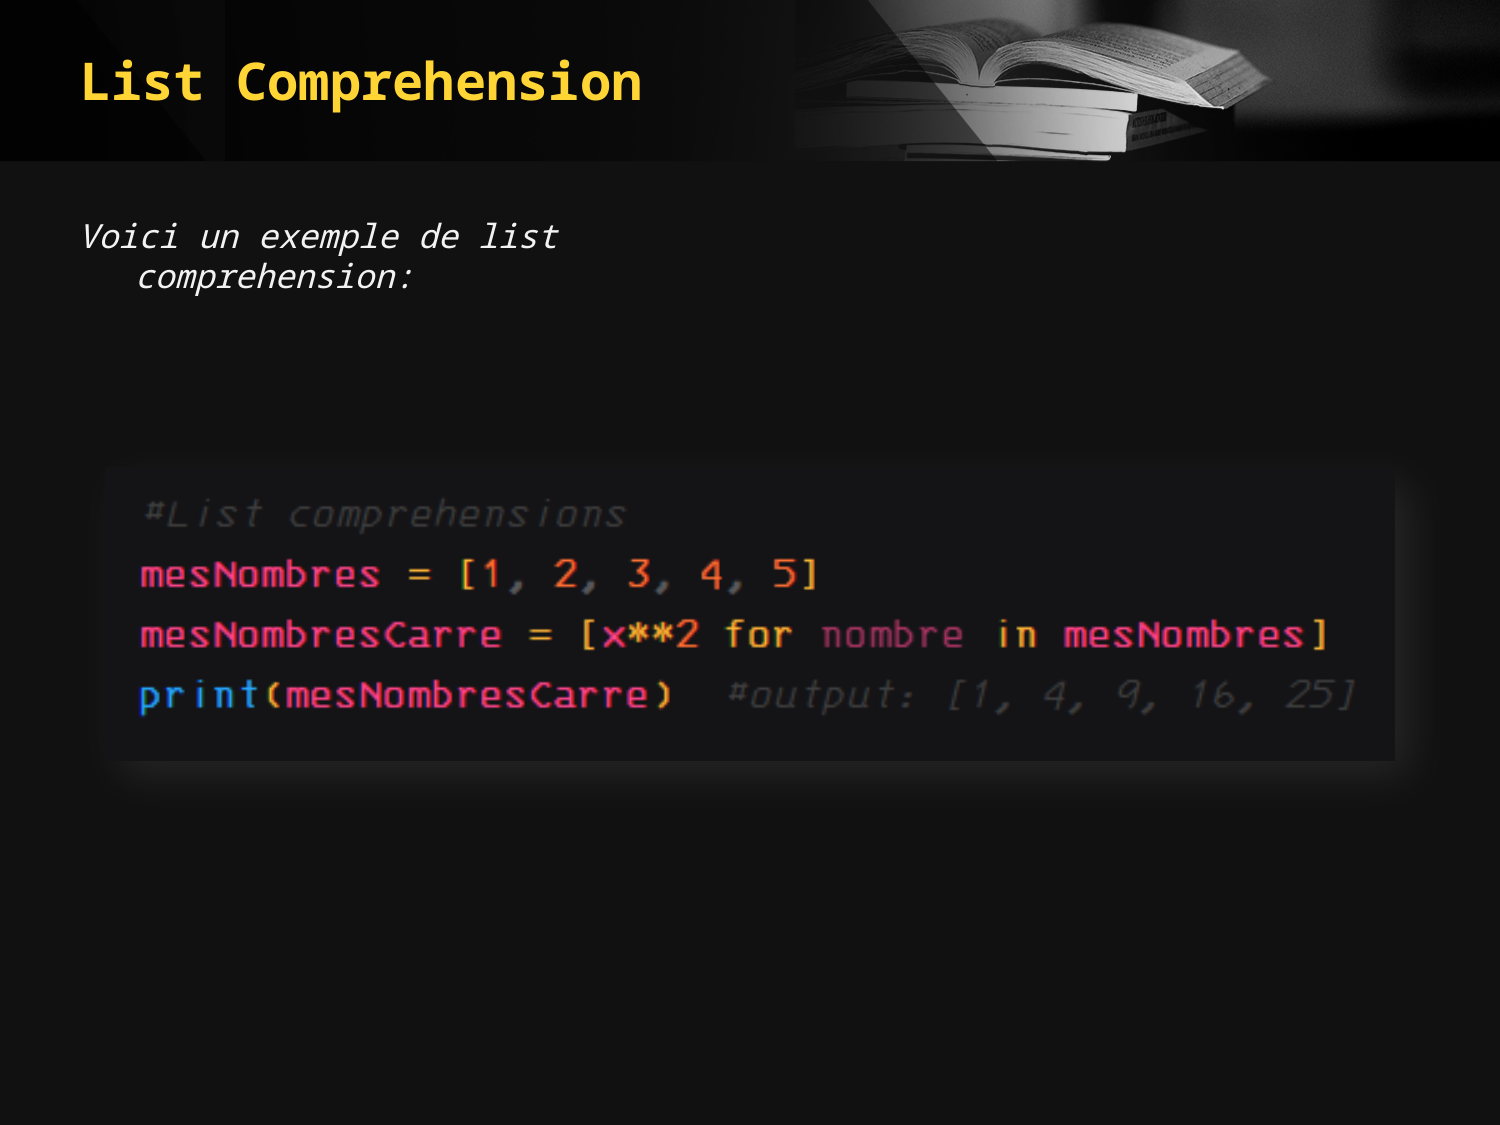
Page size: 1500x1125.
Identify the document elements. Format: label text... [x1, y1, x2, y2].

title List Comprehension [64, 14, 1376, 145]
picture [0, 0, 1500, 1125]
list Voici un exemple de list comprehension: [63, 208, 821, 268]
